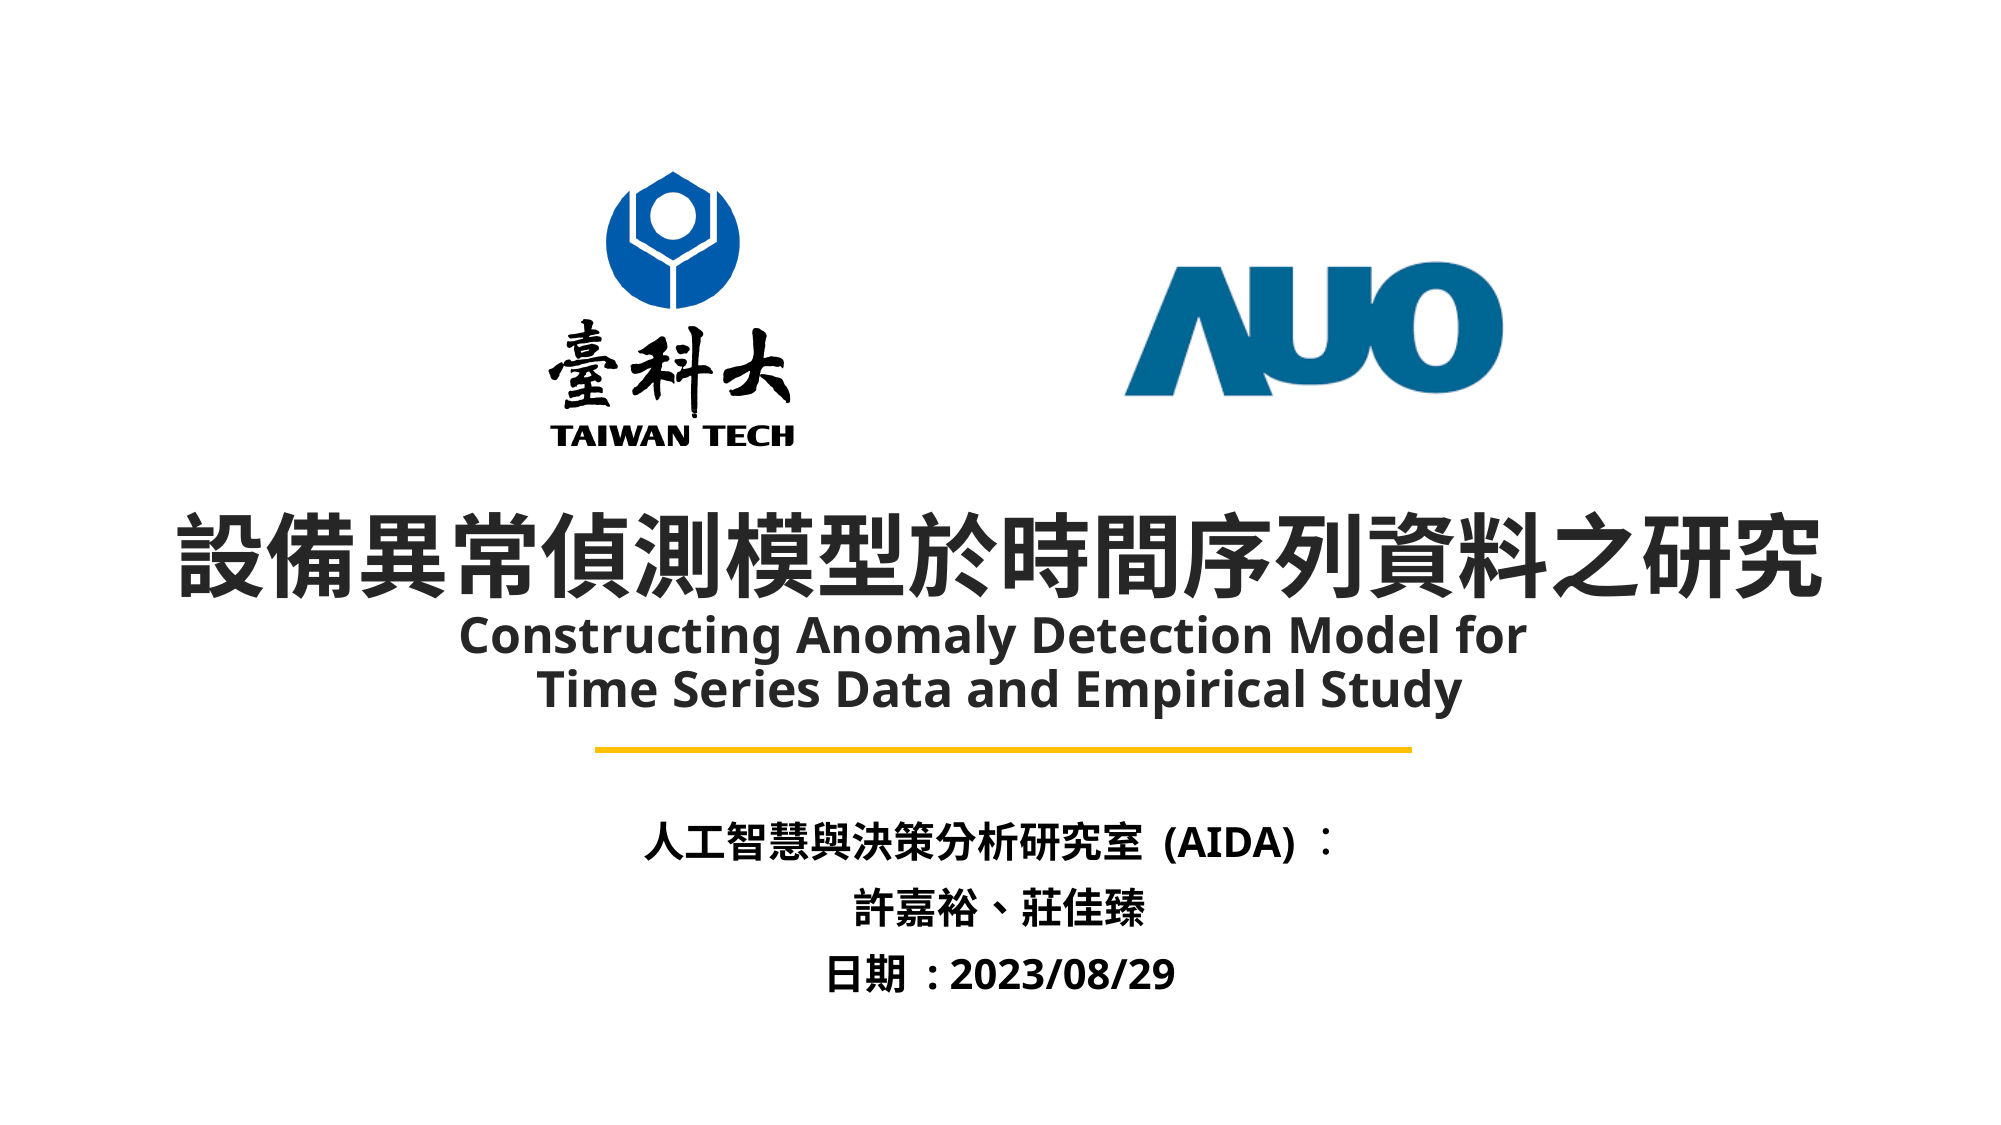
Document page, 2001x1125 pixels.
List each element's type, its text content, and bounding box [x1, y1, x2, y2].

subtitle 人工智慧與決策分析研究室 (AIDA)： 許嘉裕、莊佳臻 日期 : 2023/08/29 [617, 813, 1383, 1065]
picture [528, 161, 816, 459]
text_box 設備異常偵測模型於時間序列資料之研究 Constructing Anomaly Detection Model for Time Series Data and Empirical Study [158, 474, 1841, 726]
picture [1120, 260, 1517, 400]
